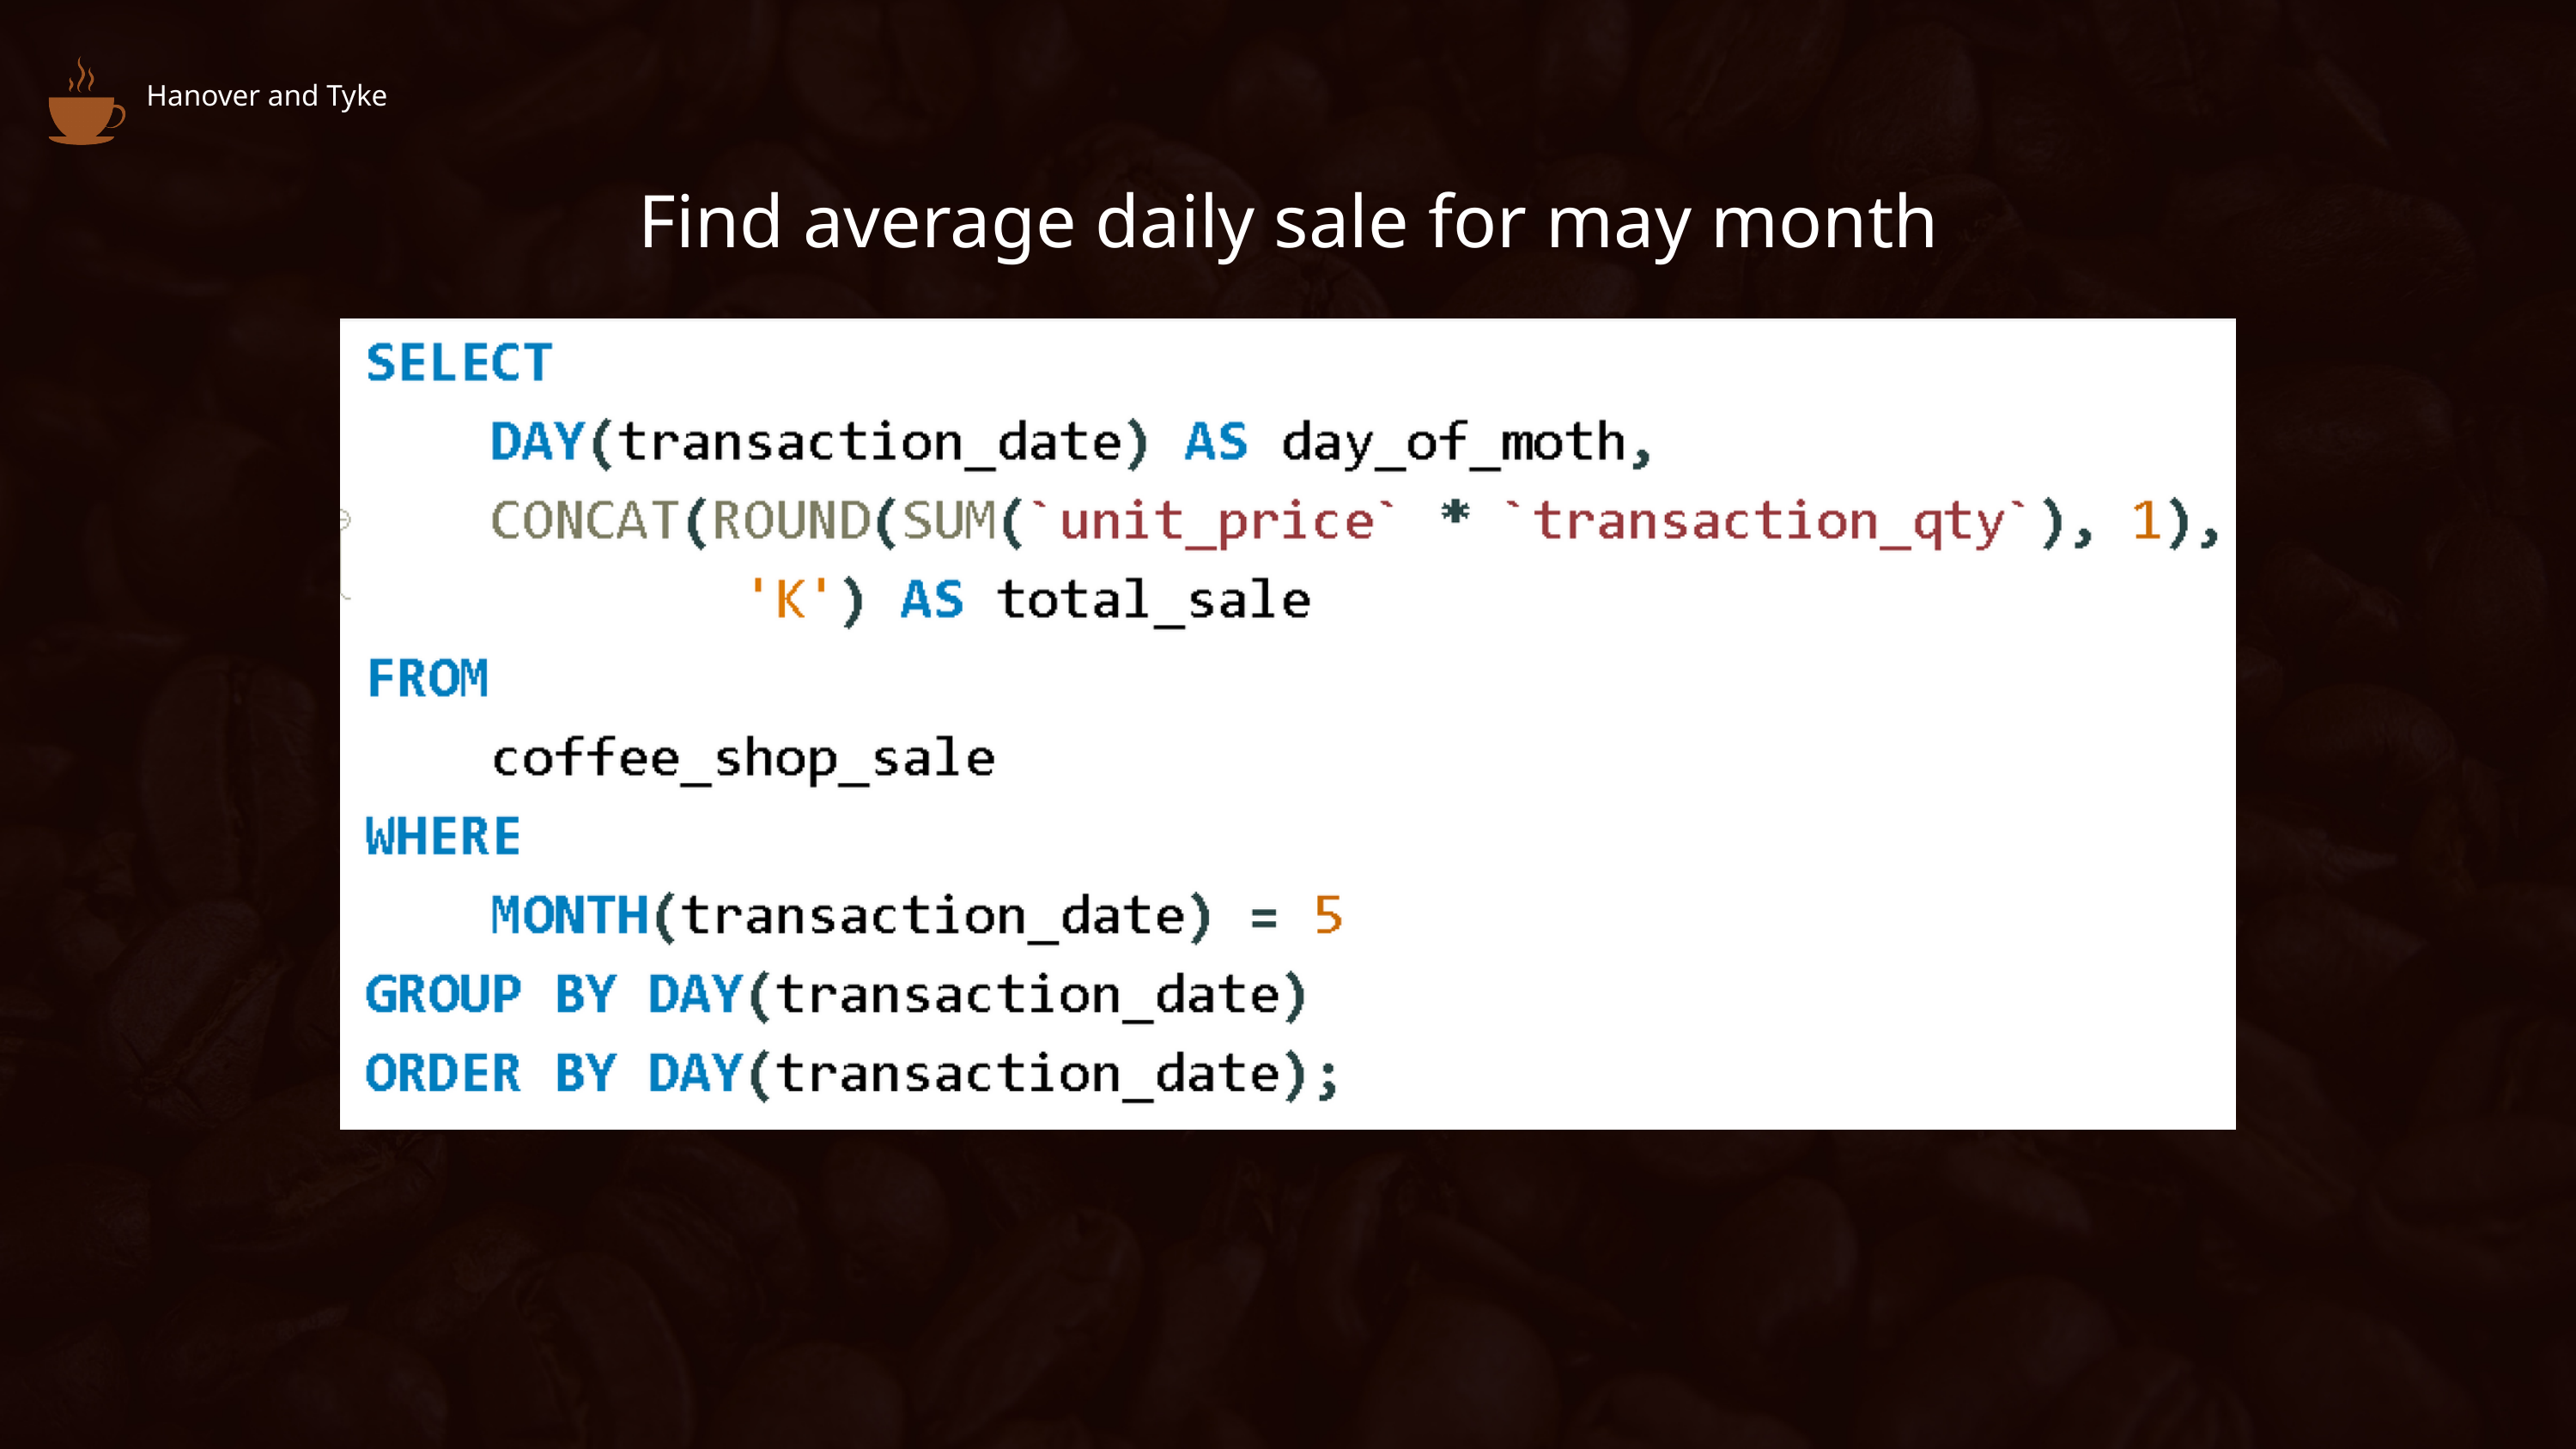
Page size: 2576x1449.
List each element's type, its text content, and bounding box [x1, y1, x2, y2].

text_box Find average daily sale for may month [146, 160, 2433, 263]
text_box Hanover and Tyke [146, 71, 440, 112]
text_box [0, 0, 2576, 1449]
text_box [340, 318, 2236, 1130]
text_box [48, 56, 127, 145]
